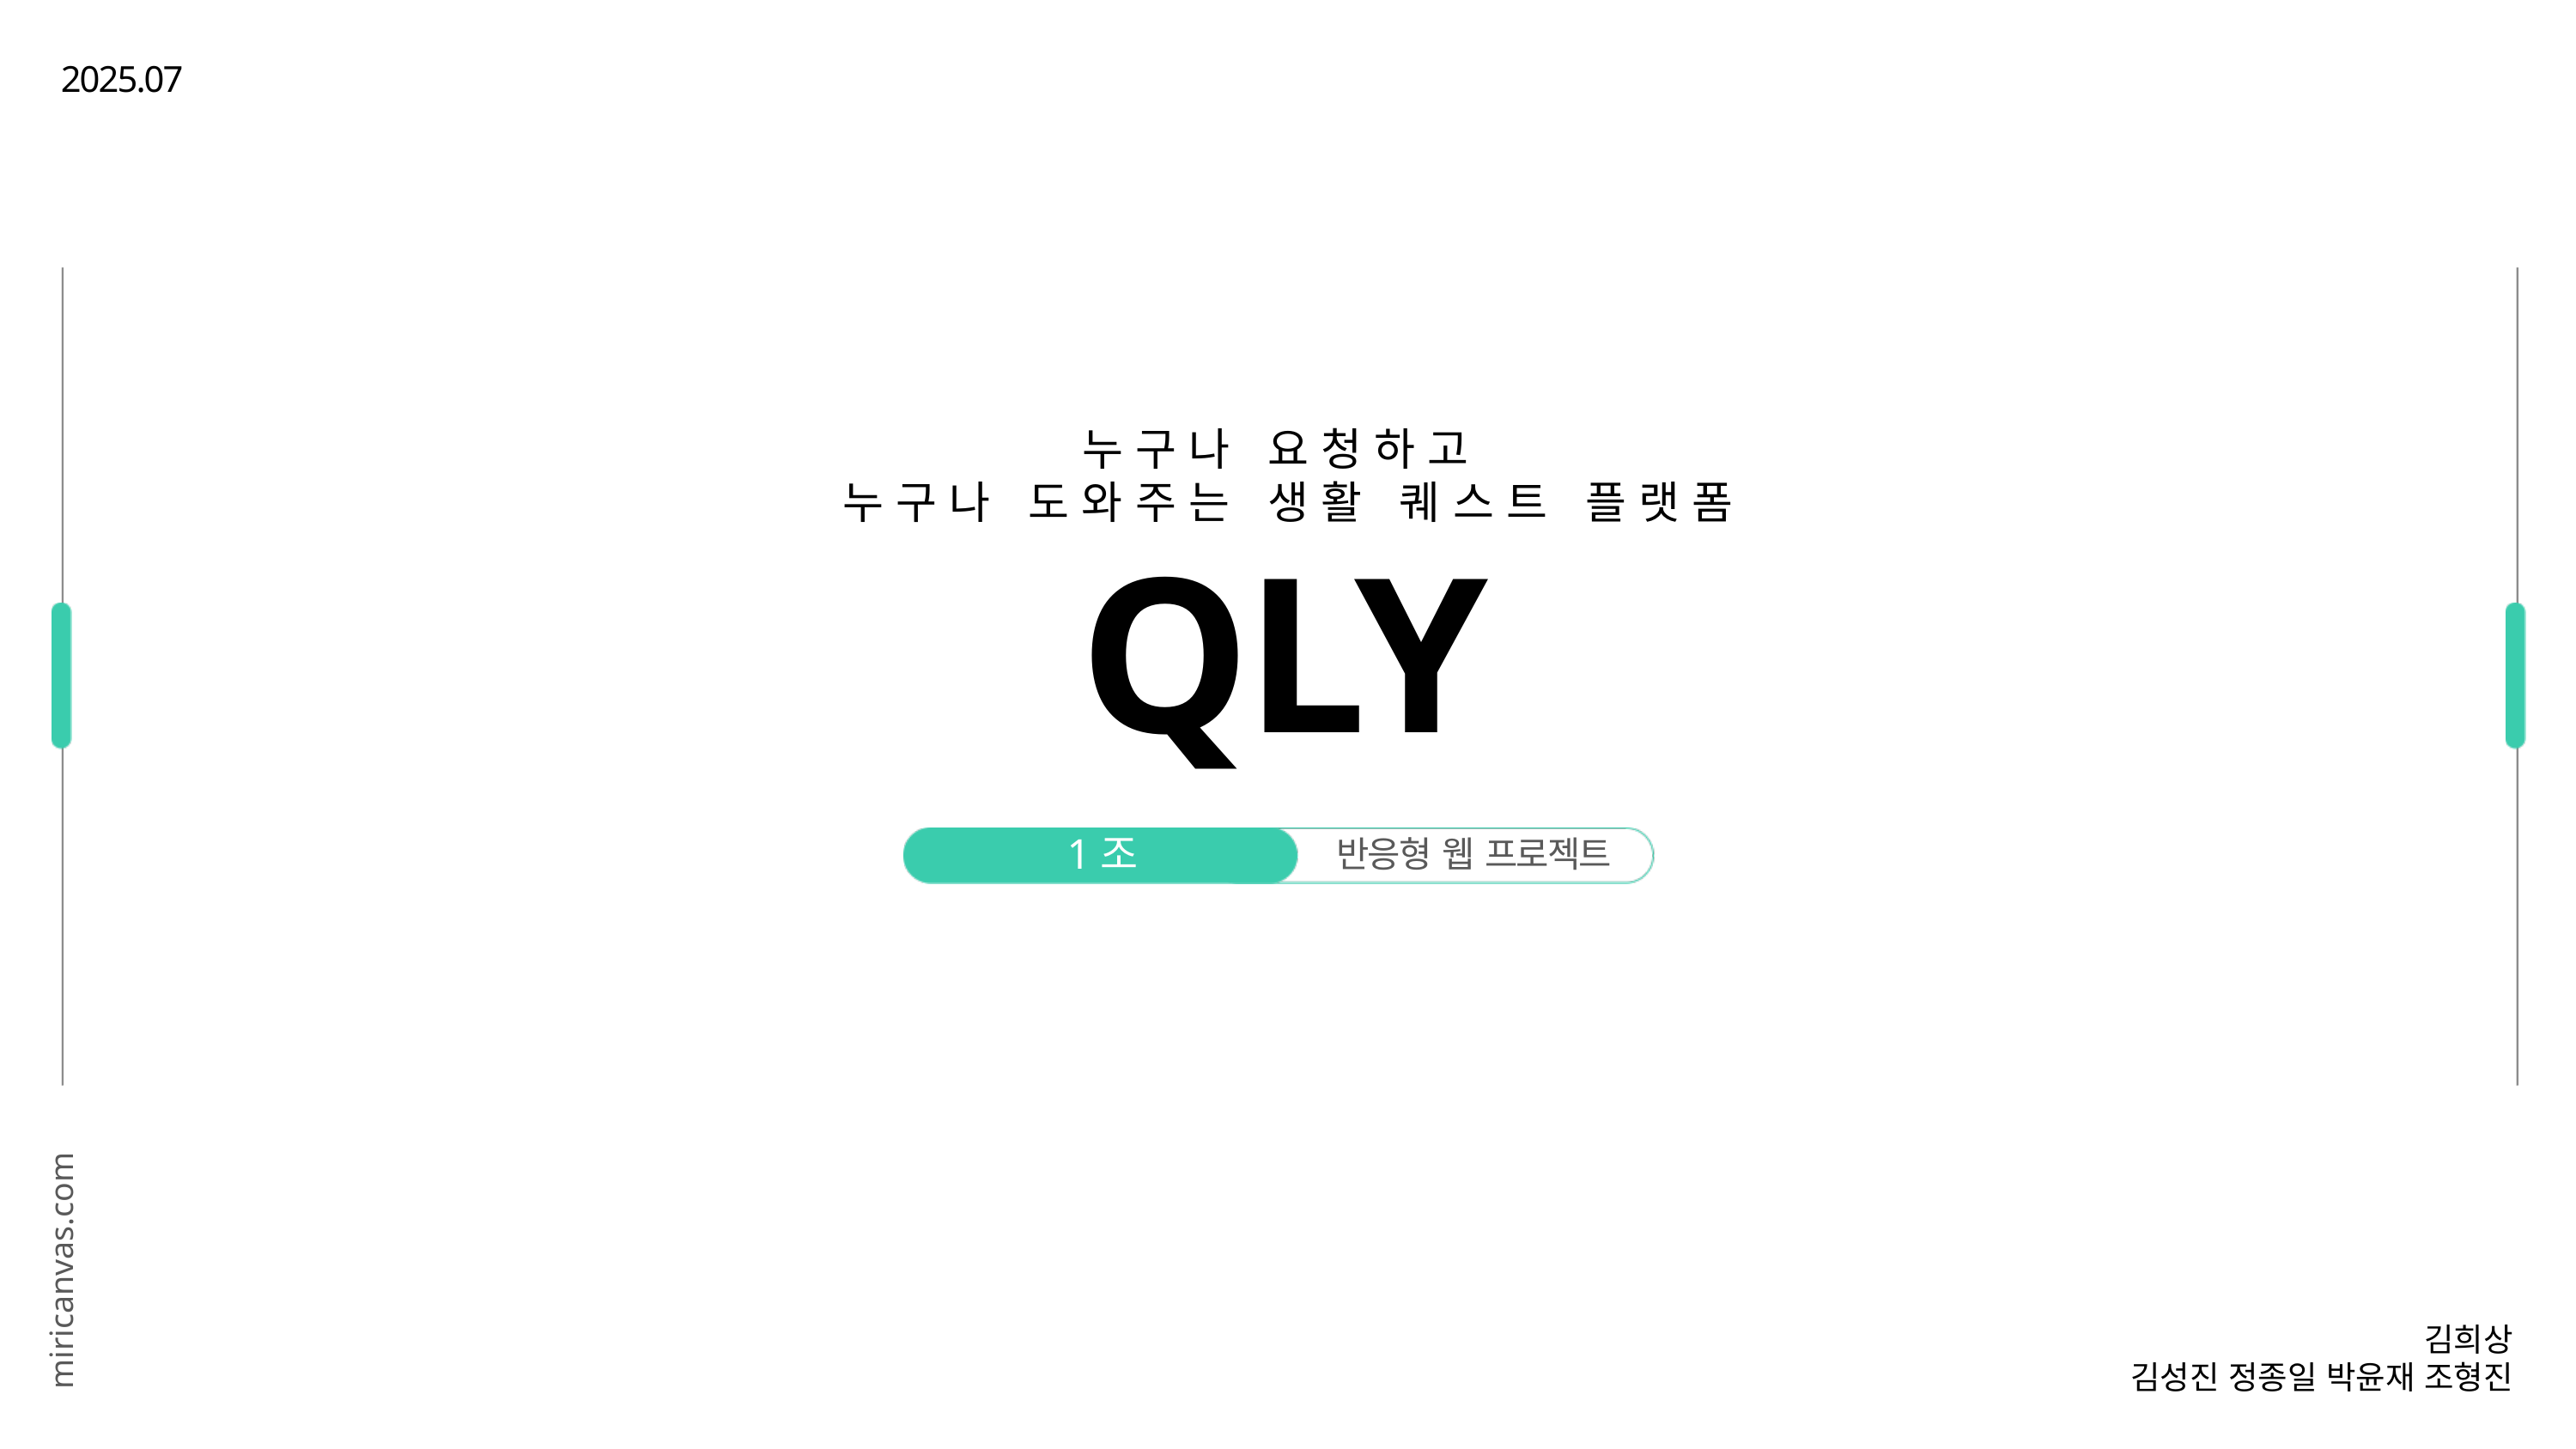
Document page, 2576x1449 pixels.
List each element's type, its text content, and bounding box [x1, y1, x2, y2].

picture [0, 268, 473, 1030]
text_box 누구나 요청하고 누구나 도와주는 생활 퀘스트 플랫폼 [361, 418, 2215, 535]
picture [2106, 268, 2576, 1086]
text_box 김희상 김성진 정종일 박윤재 조형진 [1997, 1319, 2514, 1399]
picture [902, 828, 1656, 884]
text_box QLY [441, 506, 2128, 807]
text_box miricanvas.com [39, 1030, 84, 1390]
text_box 2025.07 [60, 53, 204, 106]
